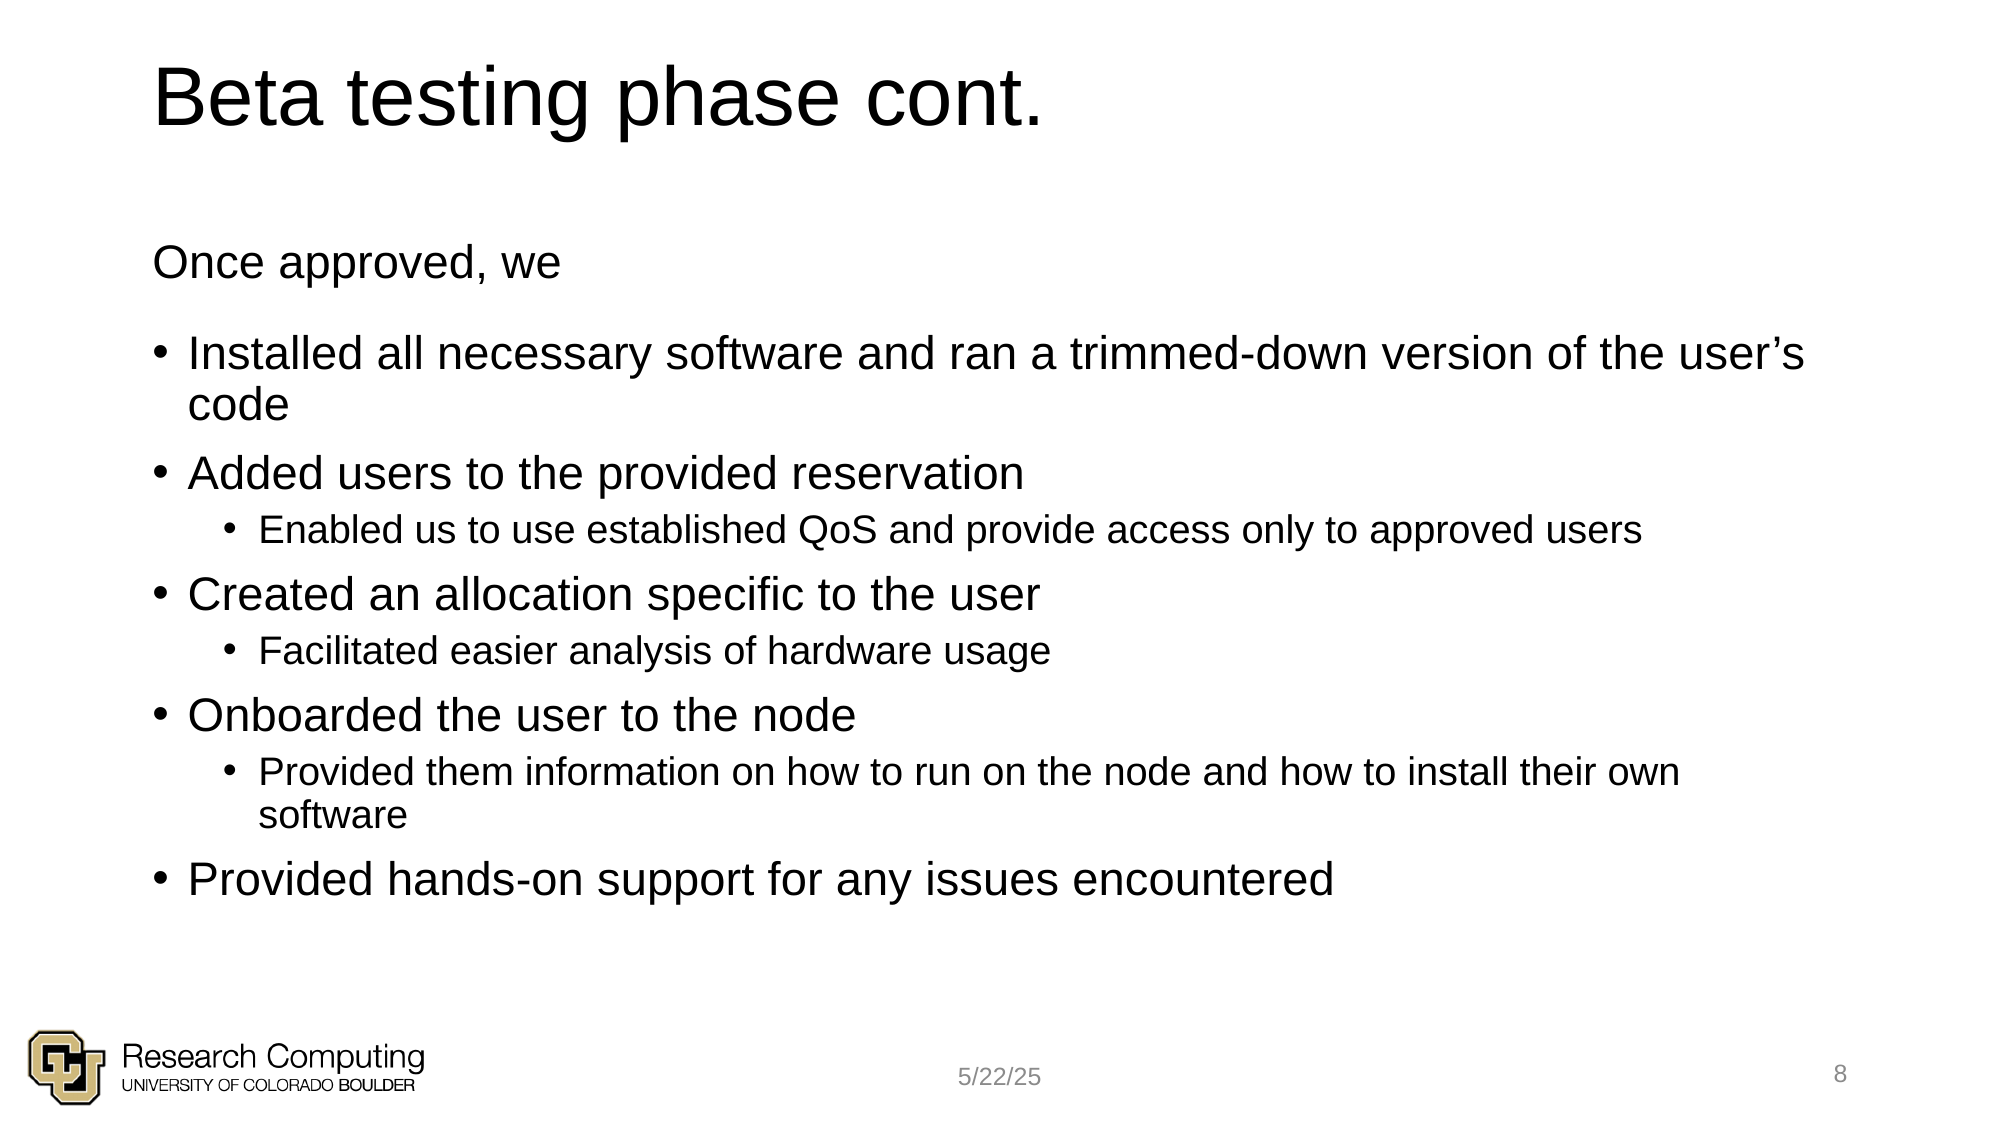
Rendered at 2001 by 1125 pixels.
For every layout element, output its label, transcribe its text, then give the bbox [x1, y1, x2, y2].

list Once approved, we Installed all necessary software and ran a trimmed-down version of the user’s code Added users to the provided reservation Enabled us to use established QoS and provide access only to approved users Created an allocation specific to the user Facilitated easier analysis of hardware usage Onboarded the user to the node Provided them information on how to run on the node and how to install their own software Provided hands-on support for any issues encountered [137, 230, 1826, 916]
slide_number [774, 1045, 1225, 1105]
slide_number 8 [1412, 1042, 1863, 1103]
title Beta testing phase cont. [137, 20, 1863, 177]
picture [0, 1024, 775, 1121]
